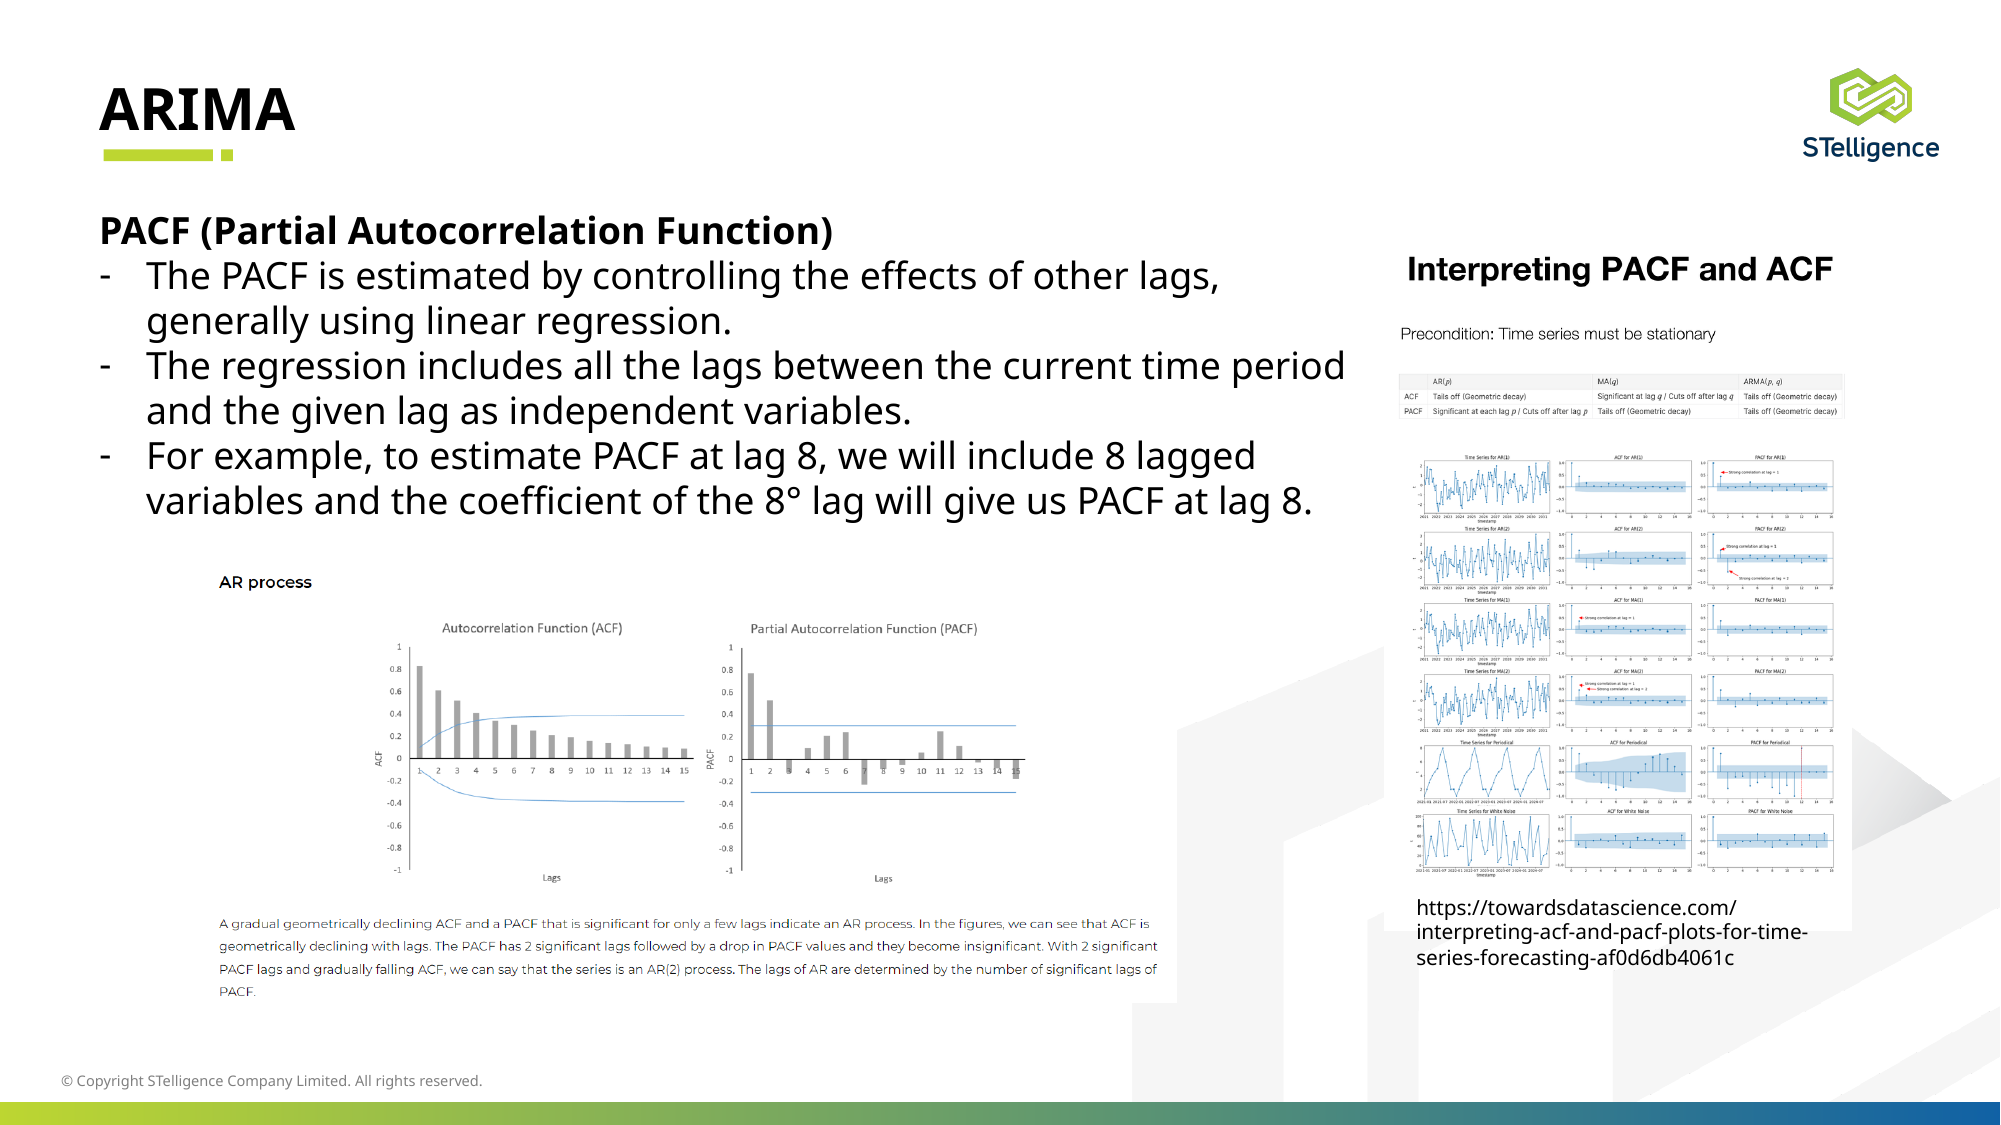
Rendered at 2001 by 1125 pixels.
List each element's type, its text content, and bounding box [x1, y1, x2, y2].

title ARIMA [84, 66, 1748, 148]
text_box https://towardsdatascience.com/interpreting-acf-and-pacf-plots-for-time-series-forecasting-af0d6db4061c [1401, 932, 1835, 977]
picture [199, 561, 1178, 1003]
picture [1384, 230, 1852, 932]
picture [1803, 68, 1939, 162]
list PACF (Partial Autocorrelation Function) The PACF is estimated by controlling the effects of other lags, generally using linear regression. The regression includes all the lags between the current time period and the given lag as independent variables. For example, to estimate PACF at lag 8, we will include 8 lagged variables and the coefficient of the 8° lag will give us PACF at lag 8. [84, 199, 1368, 963]
